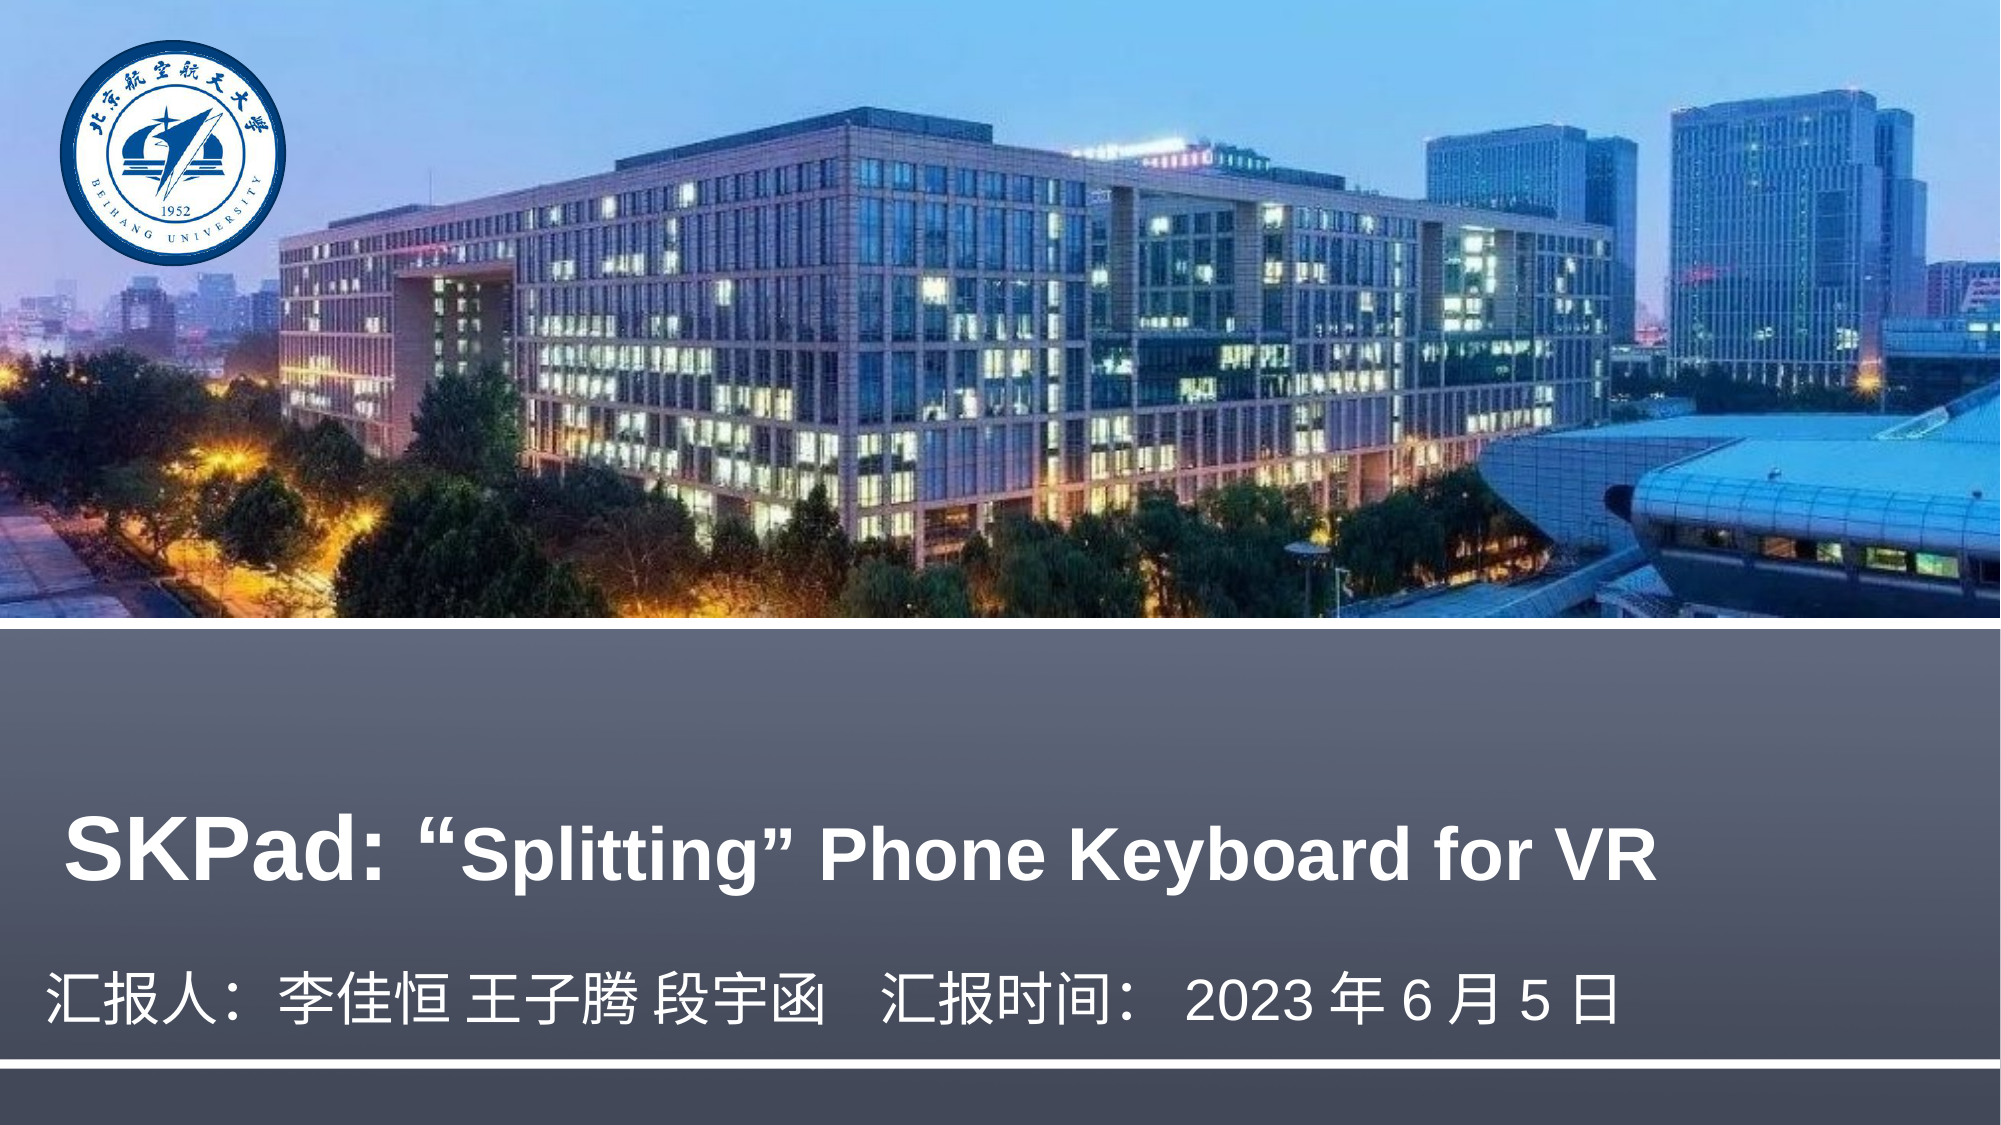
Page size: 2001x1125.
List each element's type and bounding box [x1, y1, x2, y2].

text_box [0, 629, 2000, 1125]
picture [0, 0, 2000, 618]
